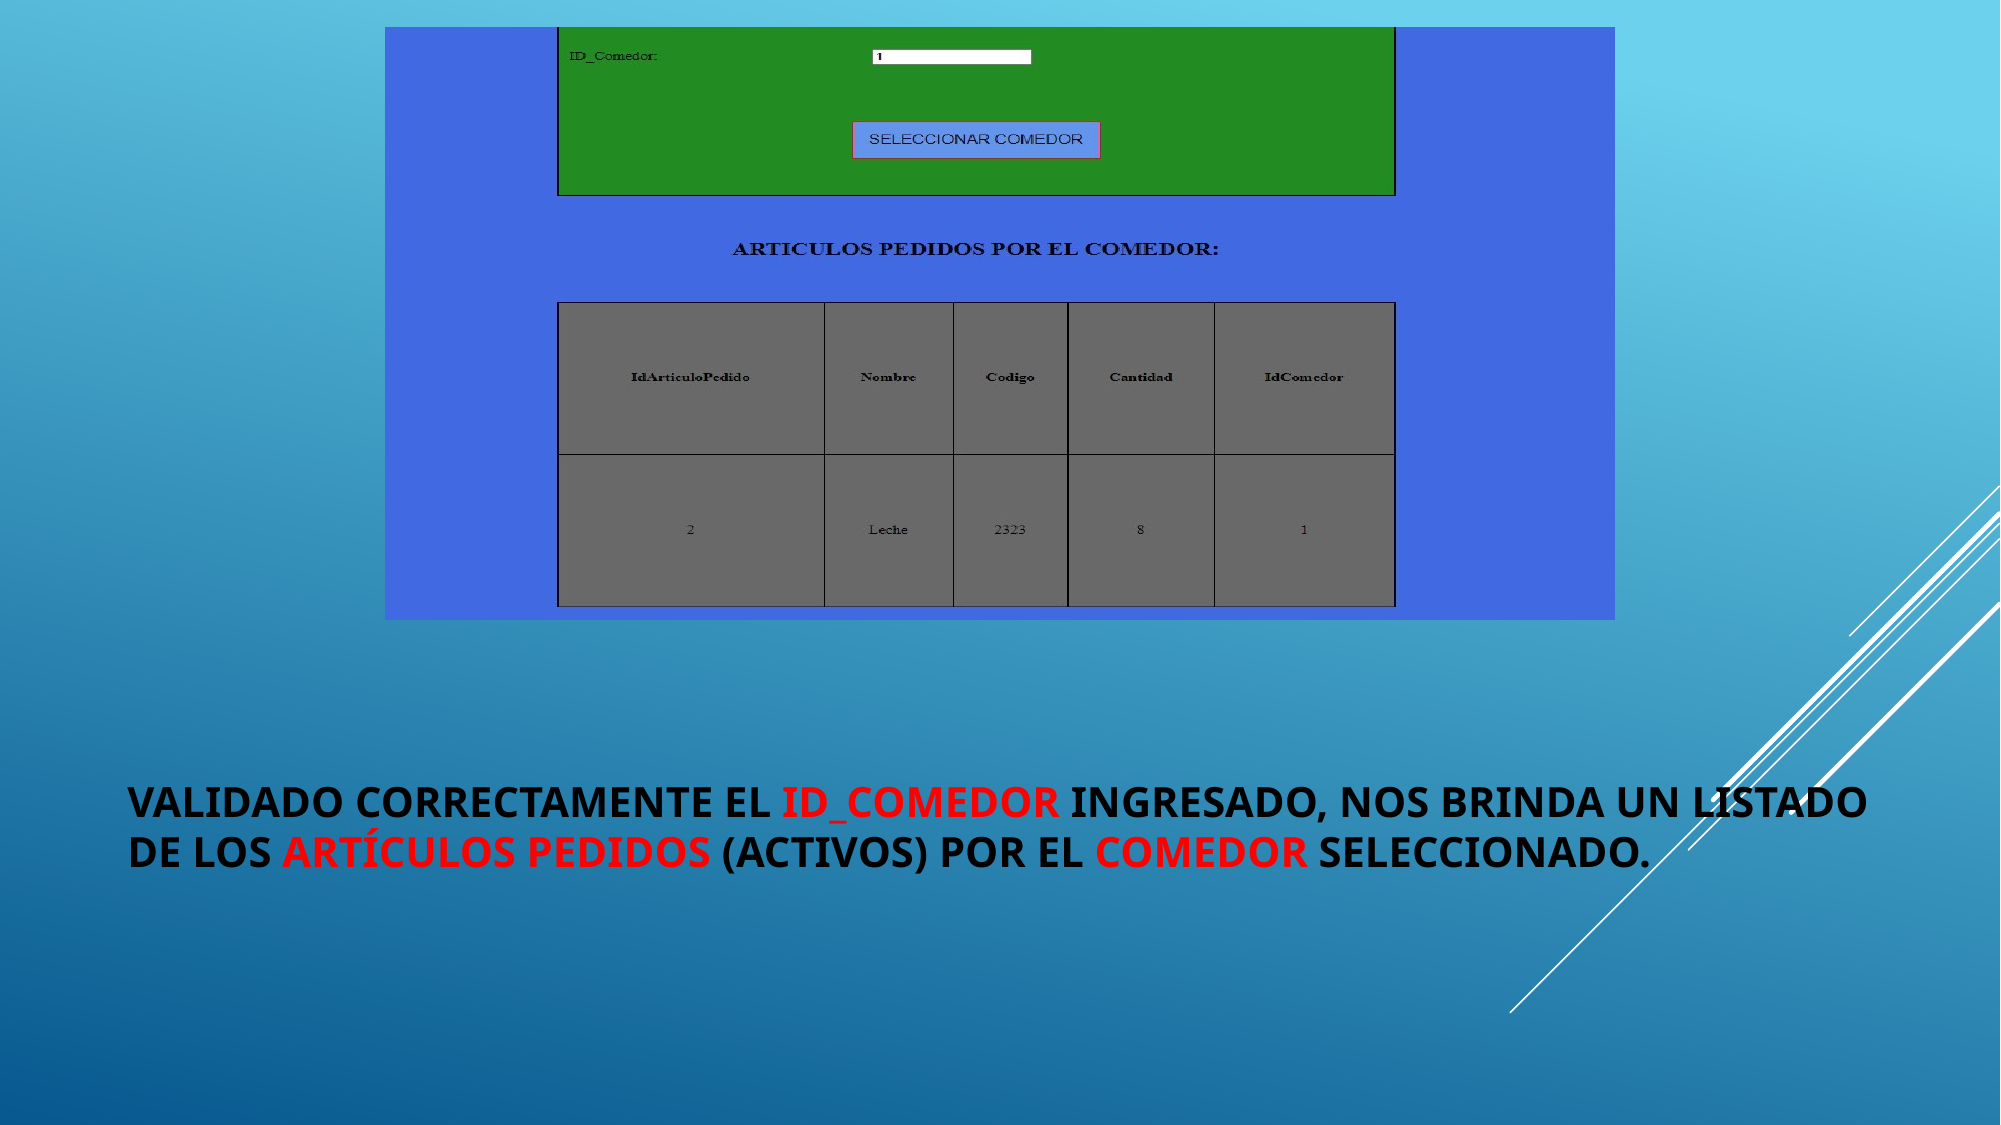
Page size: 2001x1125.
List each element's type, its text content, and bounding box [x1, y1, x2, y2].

title Validado correctamente el id_comedor ingresado, nos brinda un listado de los artículos pedidos (activos) por el comedor seleccionado. [112, 653, 1916, 1098]
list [385, 26, 1615, 621]
